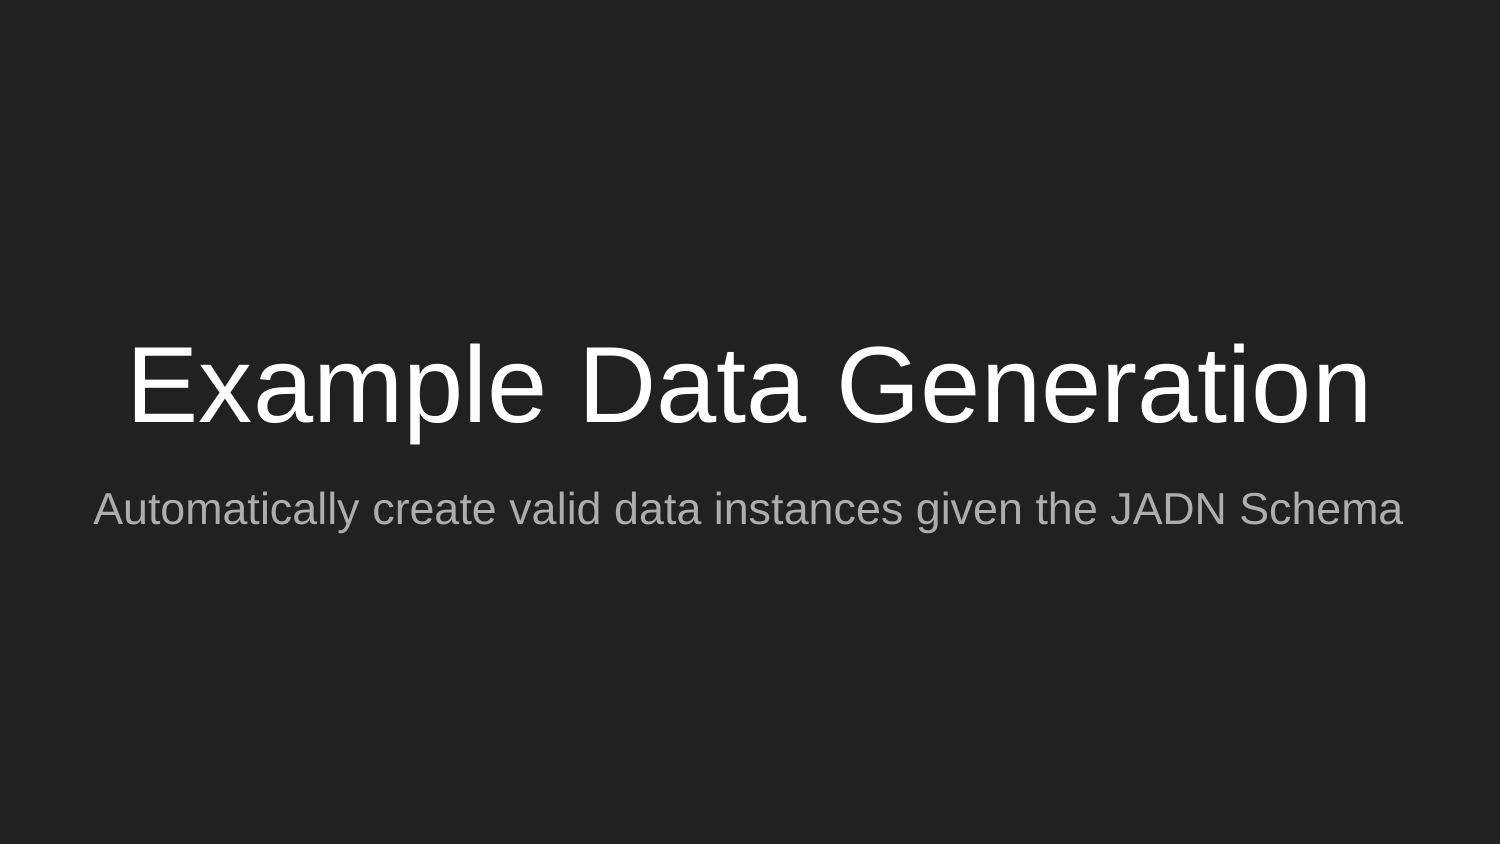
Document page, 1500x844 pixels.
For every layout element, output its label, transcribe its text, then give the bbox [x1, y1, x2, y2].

subtitle Automatically create valid data instances given the JADN Schema [51, 464, 1449, 595]
title Example Data Generation [51, 122, 1449, 459]
